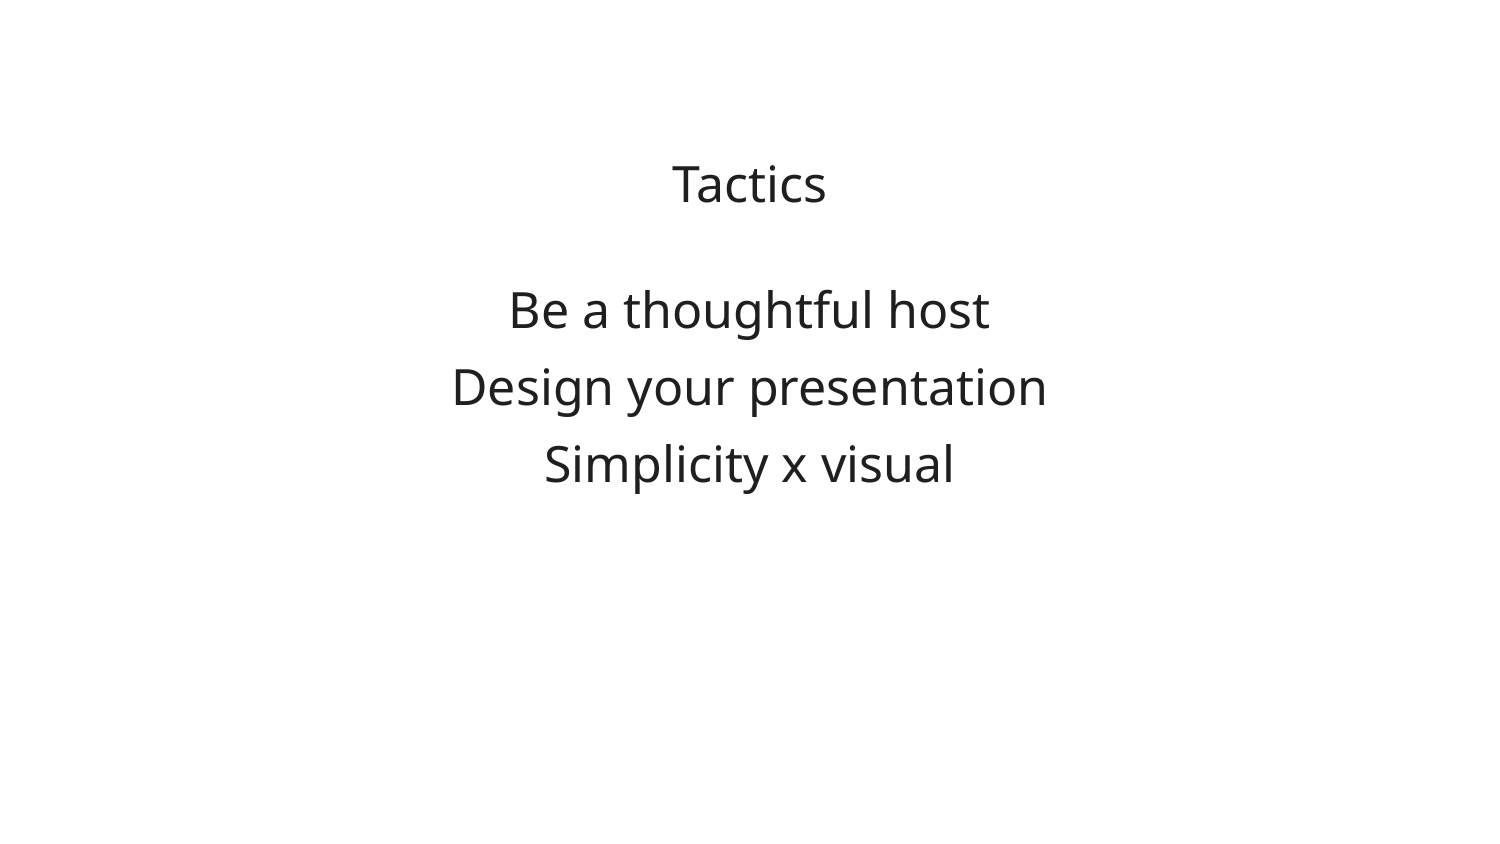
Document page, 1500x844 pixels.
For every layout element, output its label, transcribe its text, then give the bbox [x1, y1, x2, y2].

text_box Simplicity x visual [328, 408, 1172, 485]
text_box Be a thoughtful host [328, 254, 1172, 331]
text_box Design your presentation [328, 331, 1172, 408]
text_box Tactics [328, 128, 1172, 205]
